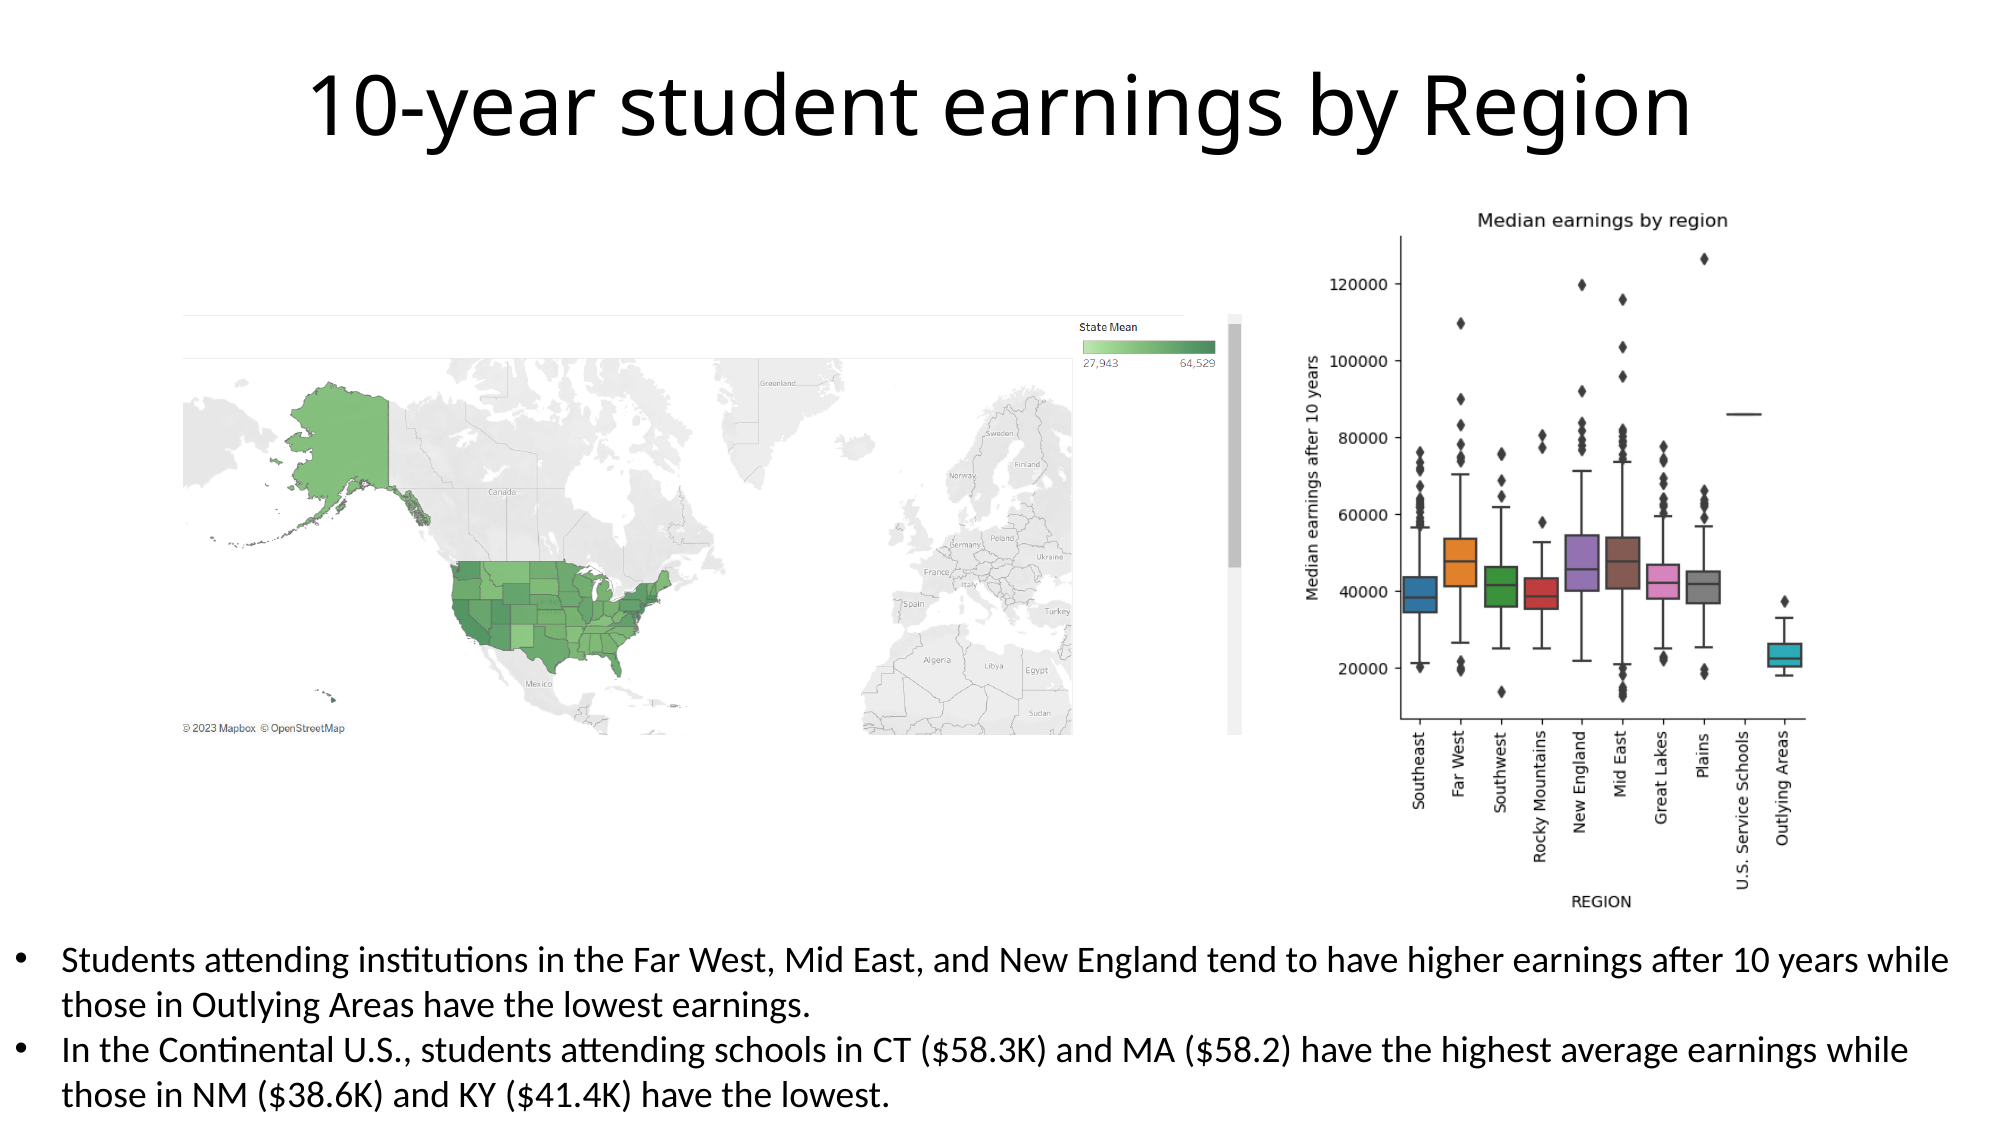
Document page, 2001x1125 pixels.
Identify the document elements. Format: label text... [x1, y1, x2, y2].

picture [1295, 202, 1816, 922]
picture [182, 314, 1242, 735]
text_box Students attending institutions in the Far West, Mid East, and New England tend to have higher earnings after 10 years while those in Outlying Areas have the lowest earnings. In the Continental U.S., students attending schools in CT ($58.3K) and MA ($58.2) have the highest average earnings while those in NM ($38.6K) and KY ($41.4K) have the lowest. [0, 927, 2000, 1123]
title 10-year student earnings by Region [137, 0, 1863, 218]
